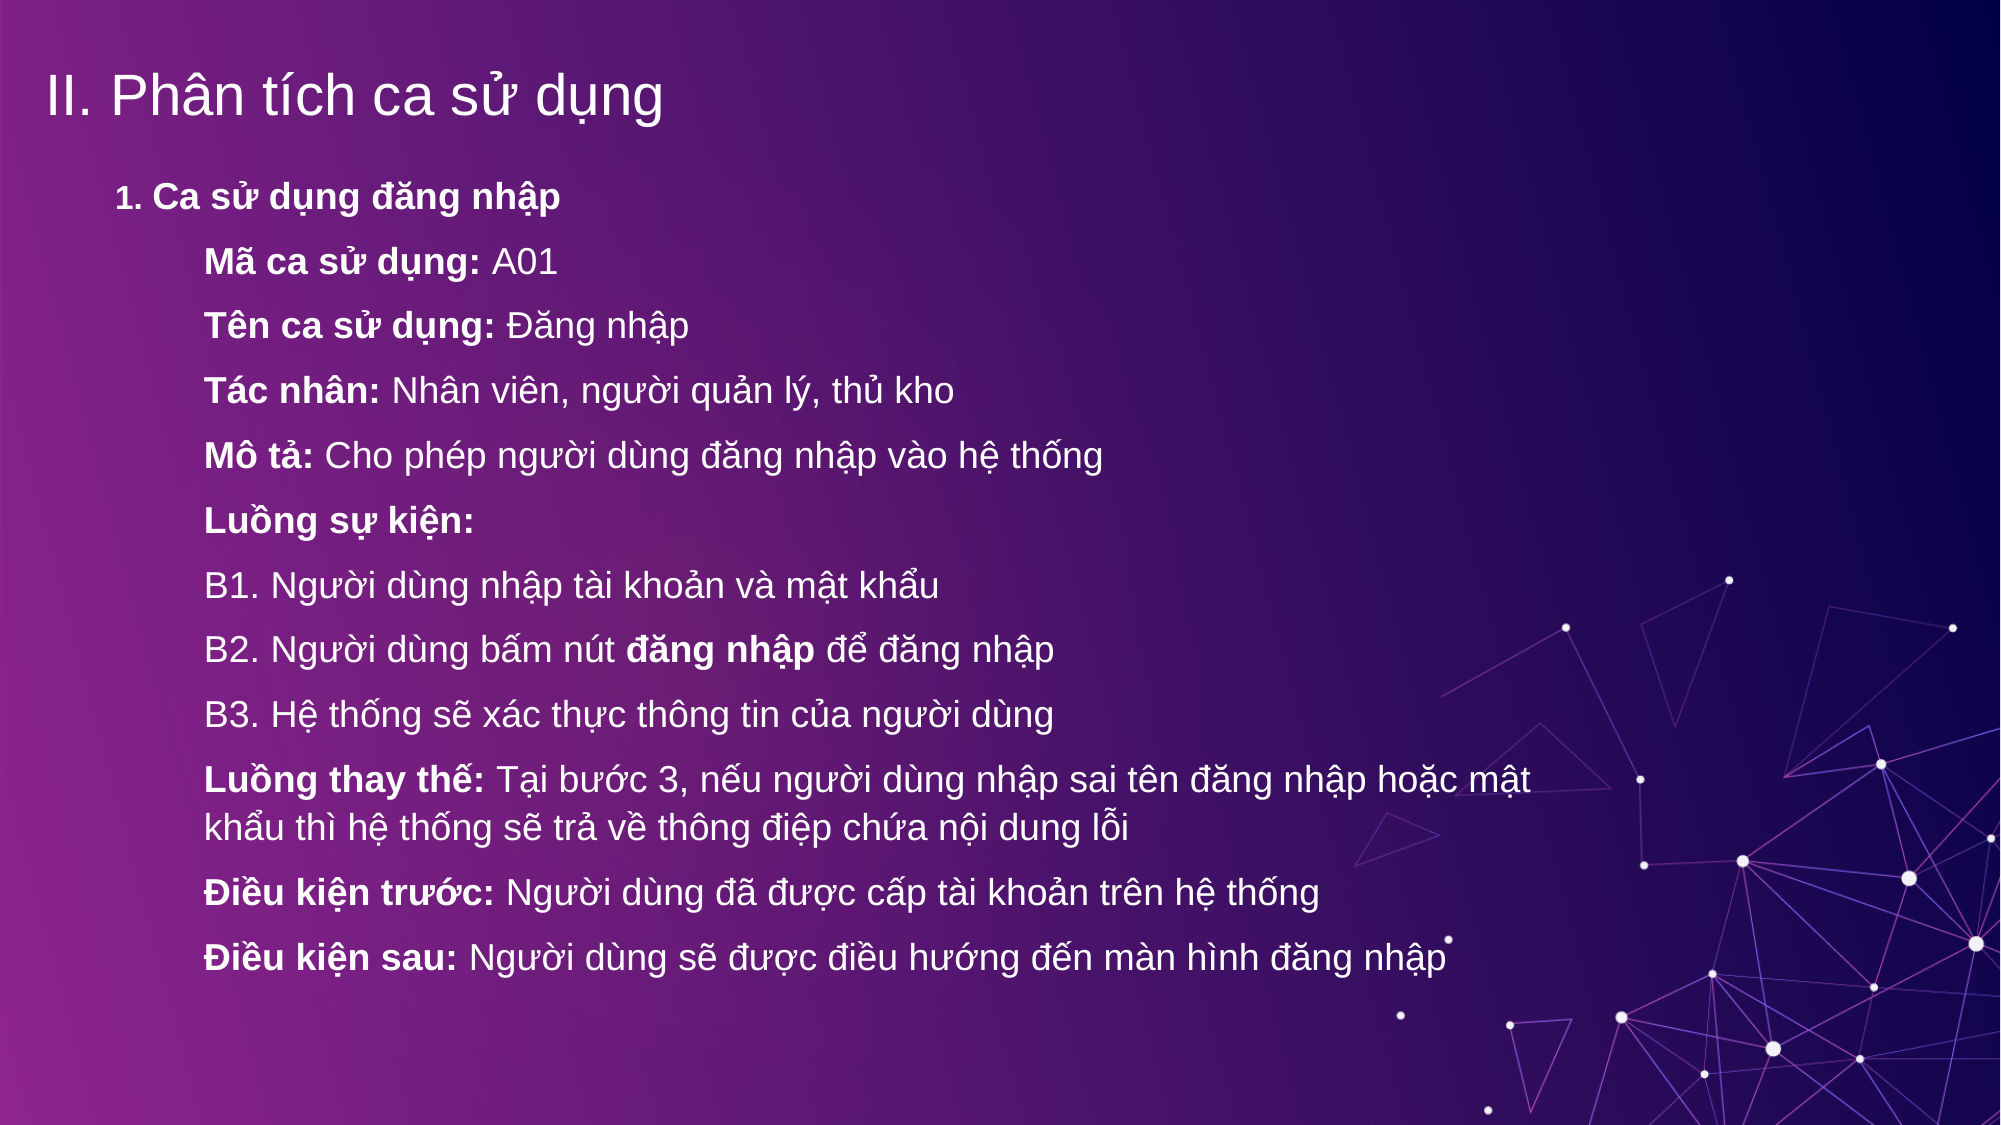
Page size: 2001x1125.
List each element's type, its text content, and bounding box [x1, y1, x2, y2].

picture [0, 0, 2001, 1125]
text_box 1. Ca sử dụng đăng nhập Mã ca sử dụng: A01 Tên ca sử dụng: Đăng nhập Tác nhân: Nhân viên, người quản lý, thủ kho Mô tả: Cho phép người dùng đăng nhập vào hệ thống Luồng sự kiện: B1. Người dùng nhập tài khoản và mật khẩu B2. Người dùng bấm nút đăng nhập để đăng nhập B3. Hệ thống sẽ xác thực thông tin của người dùng Luồng thay thế: Tại bước 3, nếu người dùng nhập sai tên đăng nhập hoặc mật khẩu thì hệ thống sẽ trả về thông điệp chứa nội dung lỗi Điều kiện trước: Người dùng đã được cấp tài khoản trên hệ thống Điều kiện sau: Người dùng sẽ được điều hướng đến màn hình đăng nhập [100, 161, 1578, 985]
text_box II. Phân tích ca sử dụng [30, 49, 800, 135]
